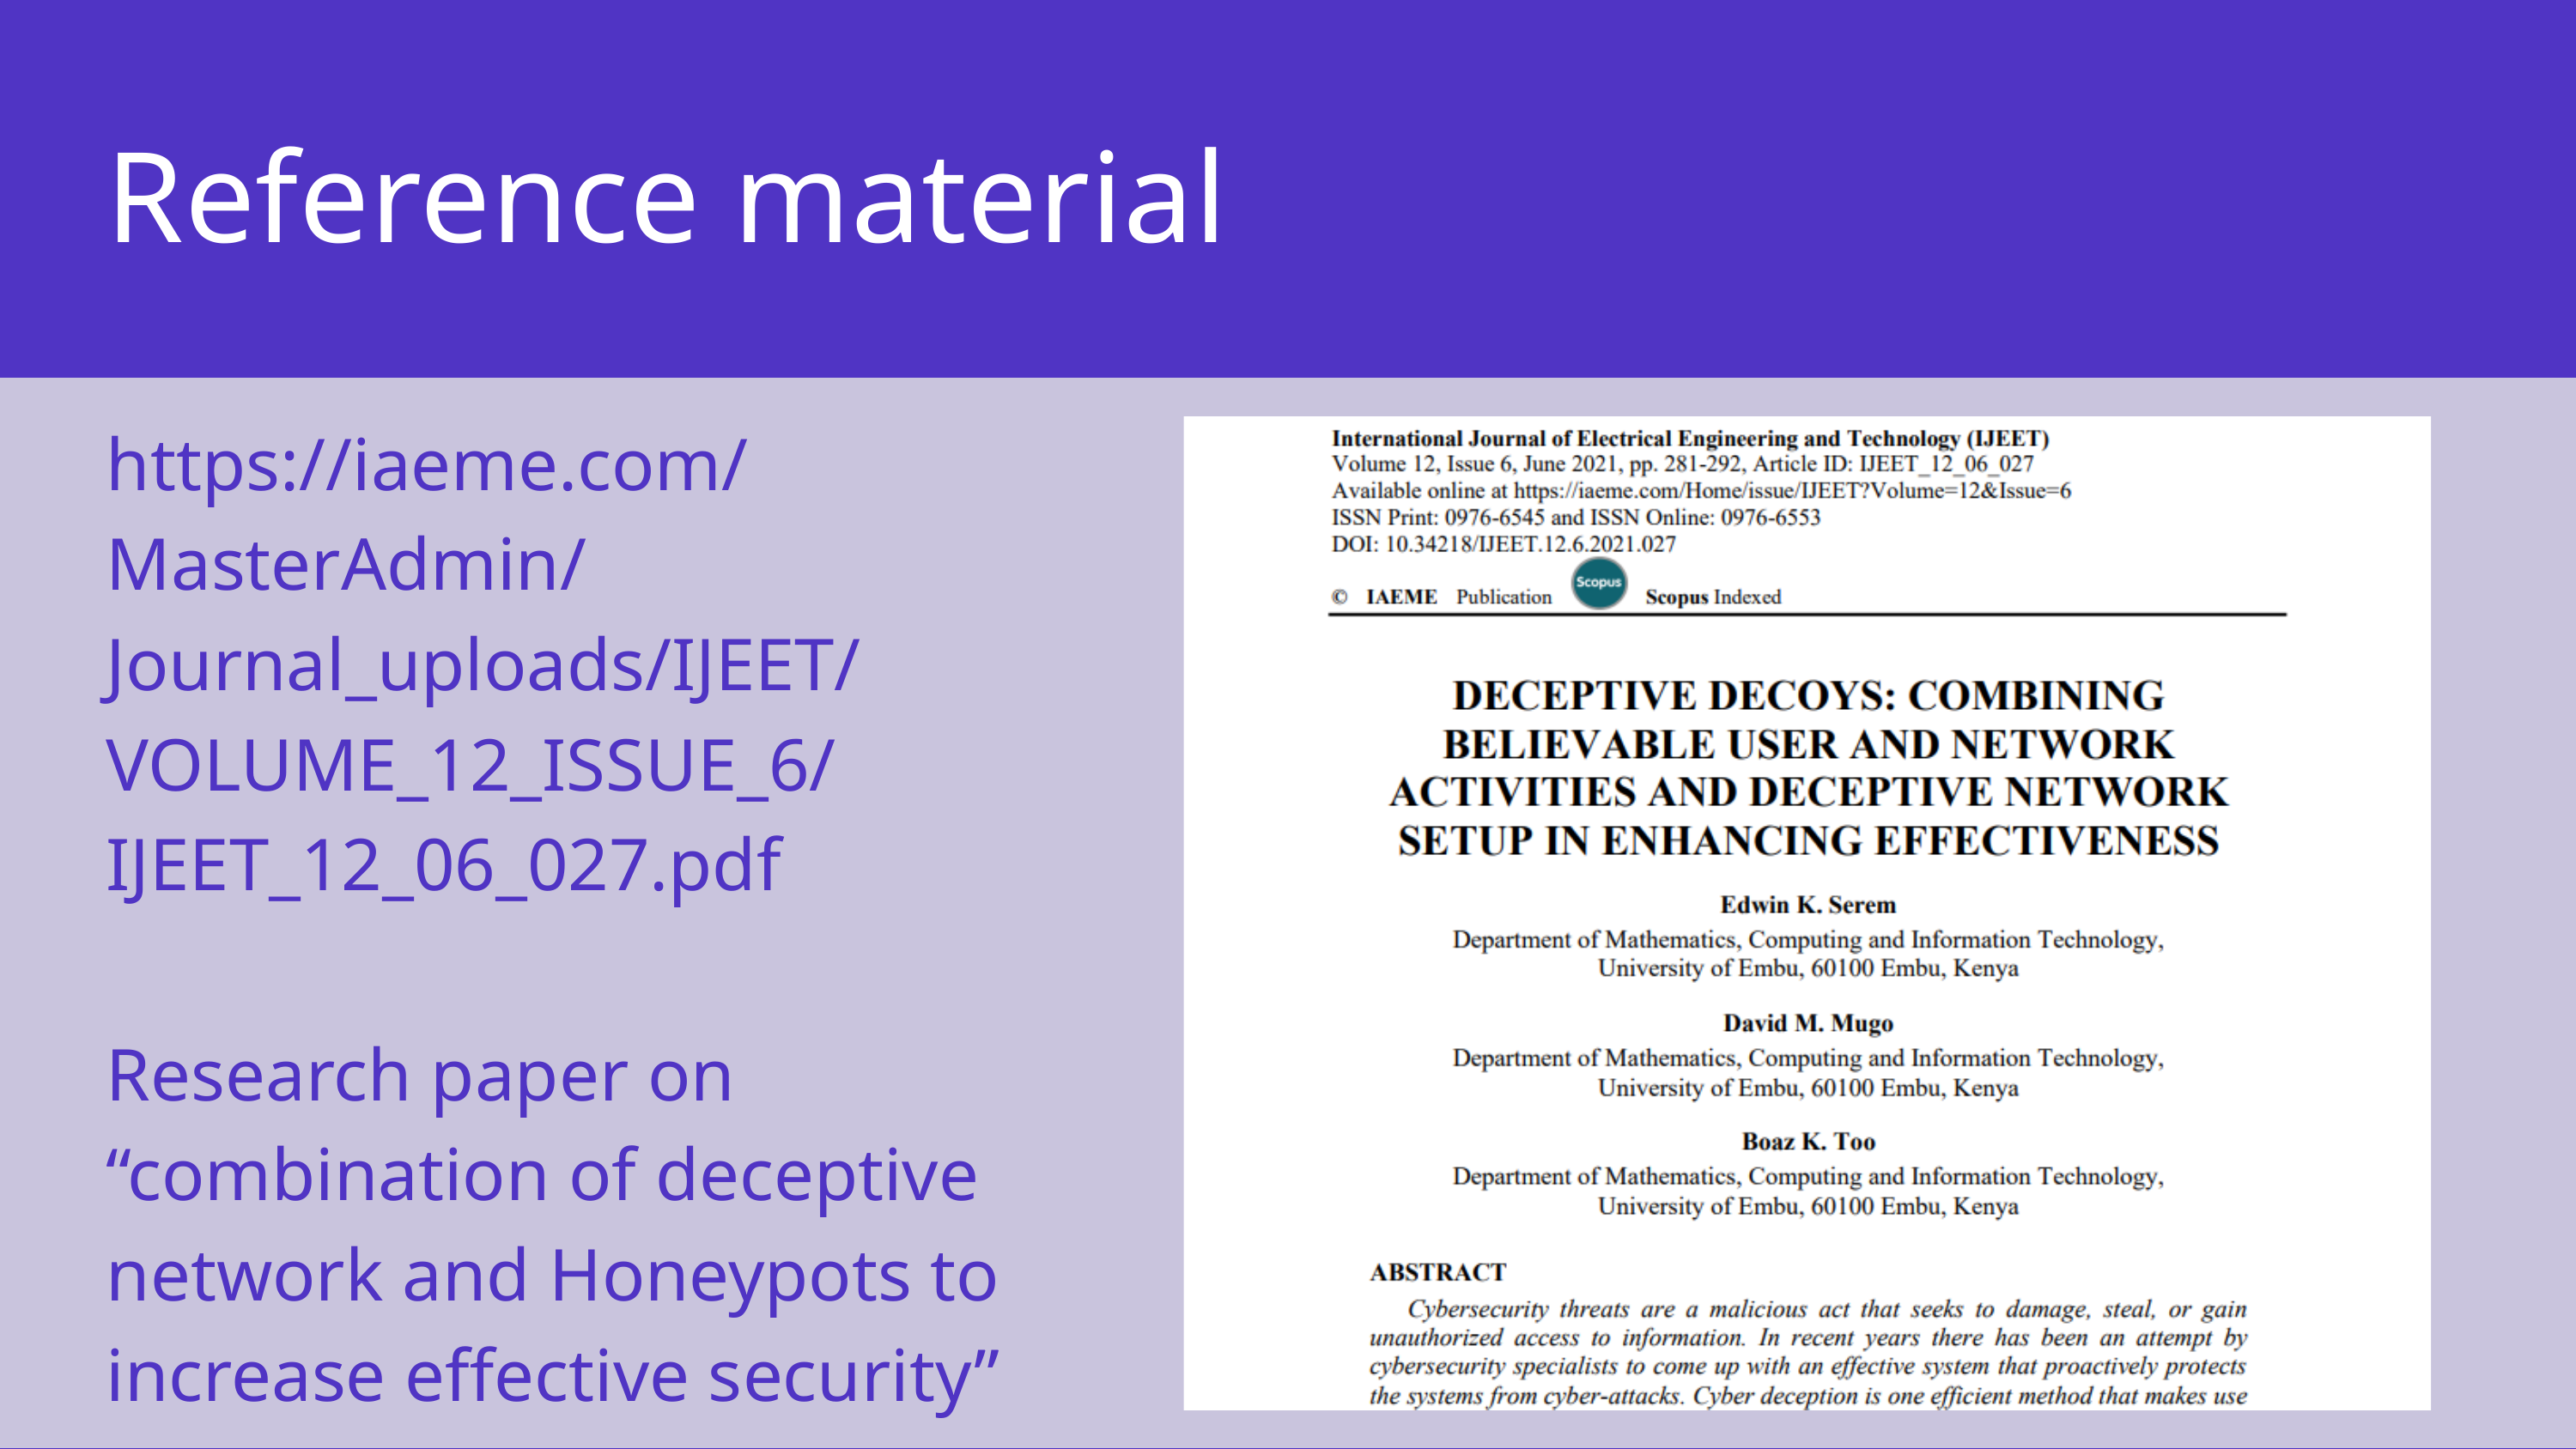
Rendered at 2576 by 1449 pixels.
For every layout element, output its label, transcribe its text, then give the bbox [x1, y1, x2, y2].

text_box Reference material [106, 92, 2333, 268]
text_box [0, 377, 2576, 1449]
